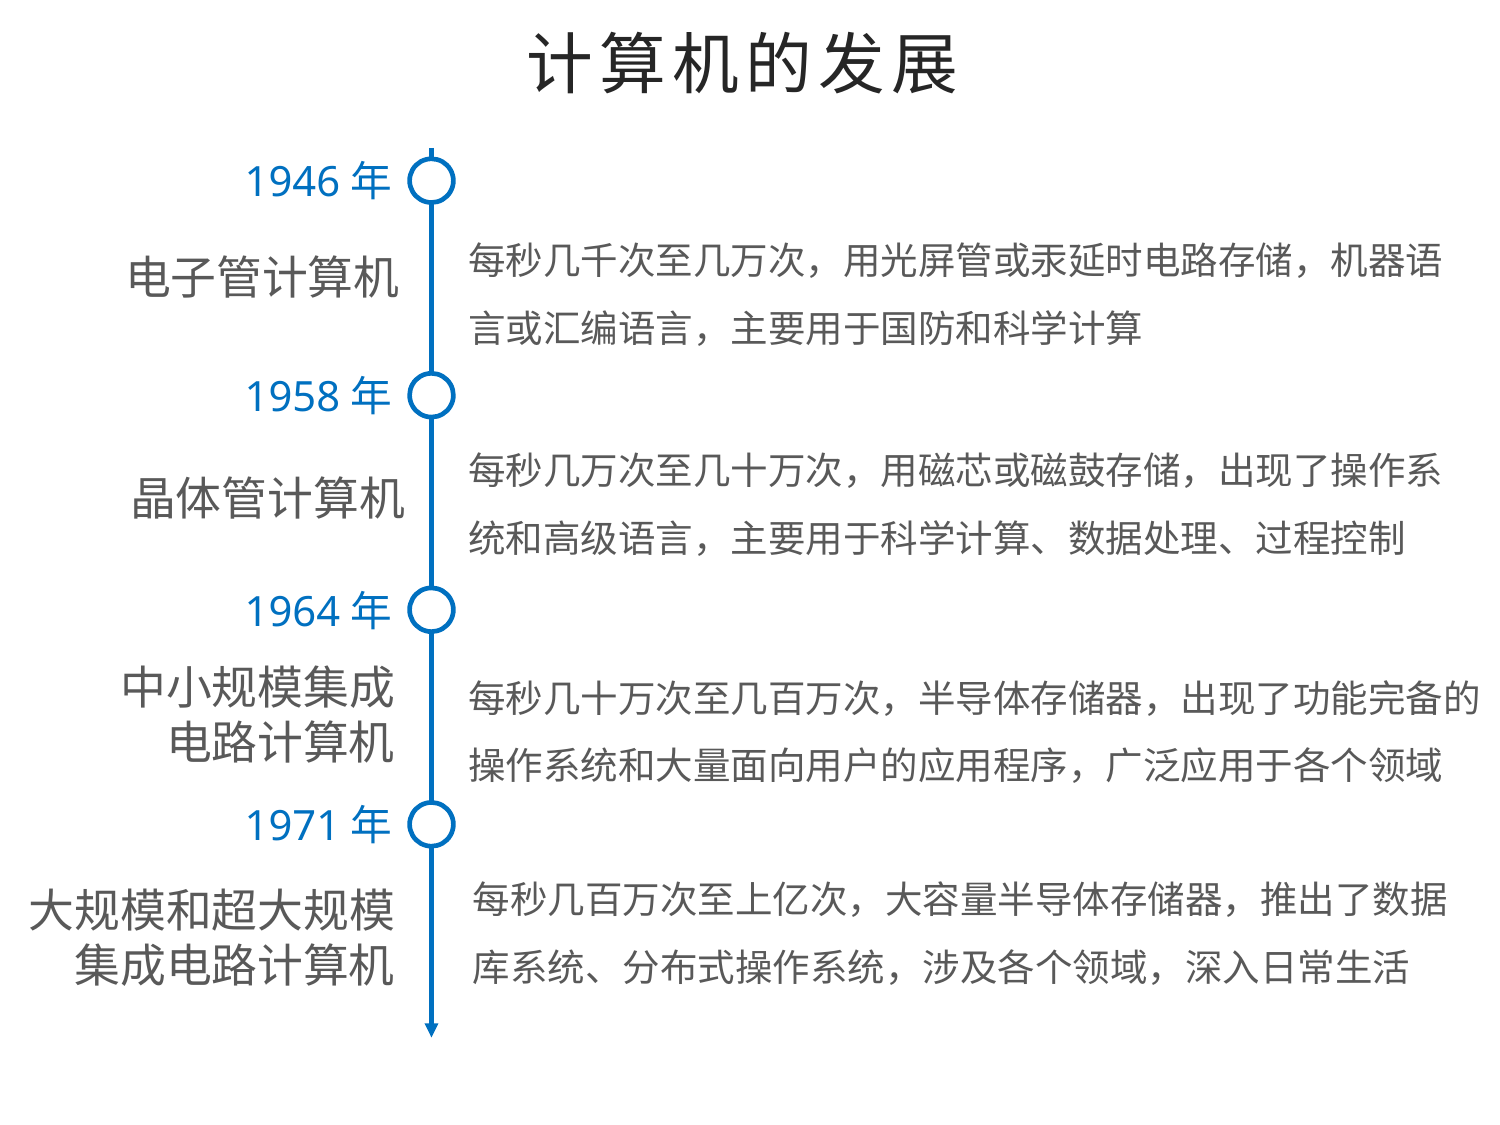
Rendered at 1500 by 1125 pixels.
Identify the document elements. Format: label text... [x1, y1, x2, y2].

text_box 大规模和超大规模集成电路计算机 [11, 874, 410, 999]
text_box [432, 586, 455, 633]
text_box 每秒几千次至几万次，用光屏管或汞延时电路存储，机器语言或汇编语言，主要用于国防和科学计算 [453, 207, 1480, 358]
text_box [432, 801, 455, 848]
text_box 1946年 [229, 147, 431, 213]
text_box 计算机的发展 [512, 15, 996, 110]
text_box 1971年 [229, 791, 431, 857]
text_box 电子管计算机 [110, 241, 431, 311]
text_box 每秒几十万次至几百万次，半导体存储器，出现了功能完备的操作系统和大量面向用户的应用程序，广泛应用于各个领域 [453, 644, 1500, 795]
text_box 晶体管计算机 [432, 461, 438, 532]
text_box 1964年 [229, 576, 431, 642]
text_box 中小规模集成电路计算机 [67, 651, 410, 776]
text_box 晶体管计算机 [115, 461, 431, 532]
text_box [432, 372, 455, 419]
text_box [432, 157, 455, 204]
text_box 1958年 [229, 362, 431, 428]
text_box 每秒几百万次至上亿次，大容量半导体存储器，推出了数据库系统、分布式操作系统，涉及各个领域，深入日常生活 [458, 846, 1480, 996]
text_box 每秒几万次至几十万次，用磁芯或磁鼓存储，出现了操作系统和高级语言，主要用于科学计算、数据处理、过程控制 [453, 417, 1480, 567]
text_box 电子管计算机 [432, 241, 443, 311]
